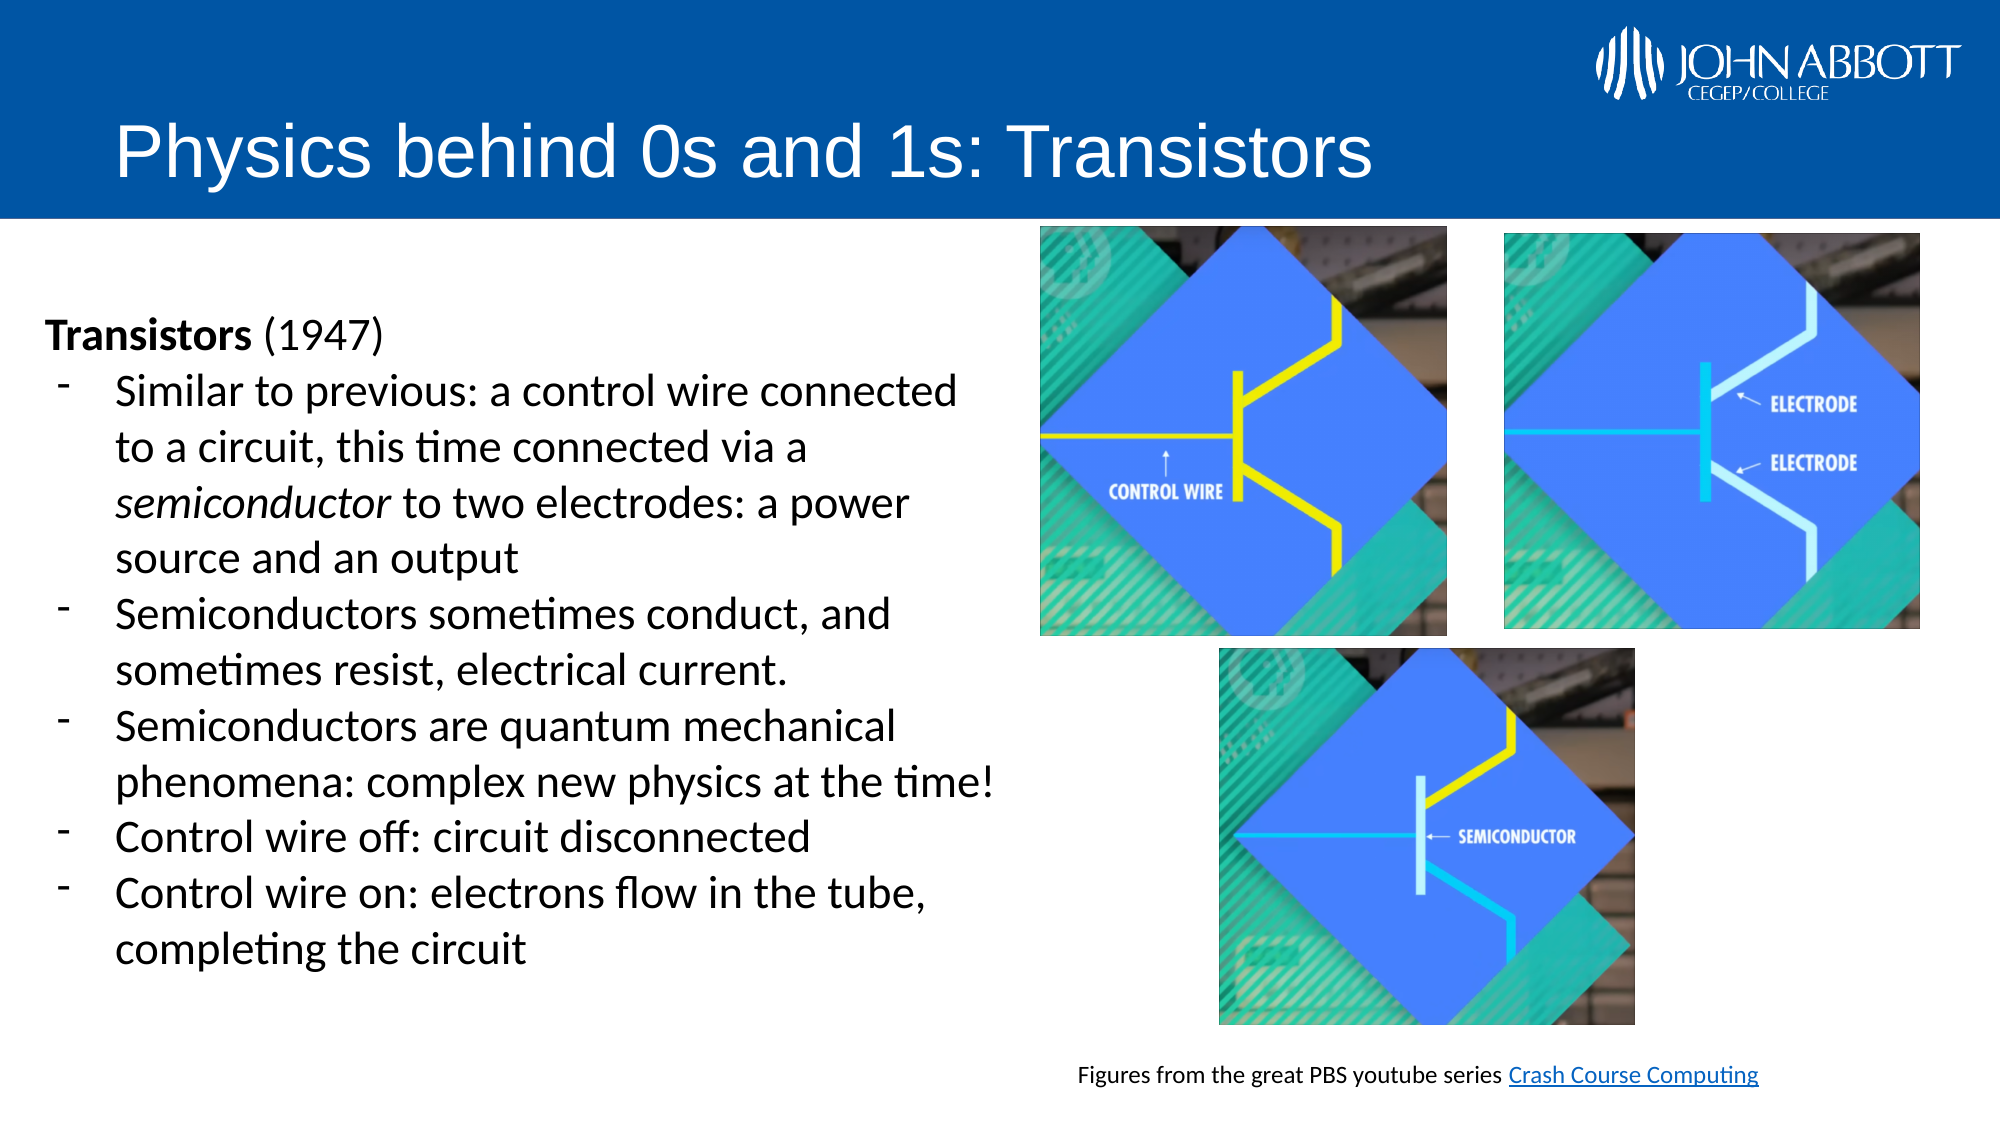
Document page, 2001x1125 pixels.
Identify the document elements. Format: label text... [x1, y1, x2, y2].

picture [1219, 648, 1635, 1025]
picture [1039, 226, 1448, 636]
list Transistors (1947) Similar to previous: a control wire connected to a circuit, this time connected via a semiconductor to two electrodes: a power source and an output Semiconductors sometimes conduct, and sometimes resist, electrical current. Semiconductors are quantum mechanical phenomena: complex new physics at the time! Control wire off: circuit disconnected Control wire on: electrons flow in the tube, completing the circuit [29, 296, 1014, 1011]
text_box Figures from the great PBS youtube series Crash Course Computing [1062, 1043, 1874, 1104]
picture [1863, 26, 1962, 100]
title Physics behind 0s and 1s: Transistors [99, 0, 1863, 202]
picture [1504, 232, 1920, 630]
